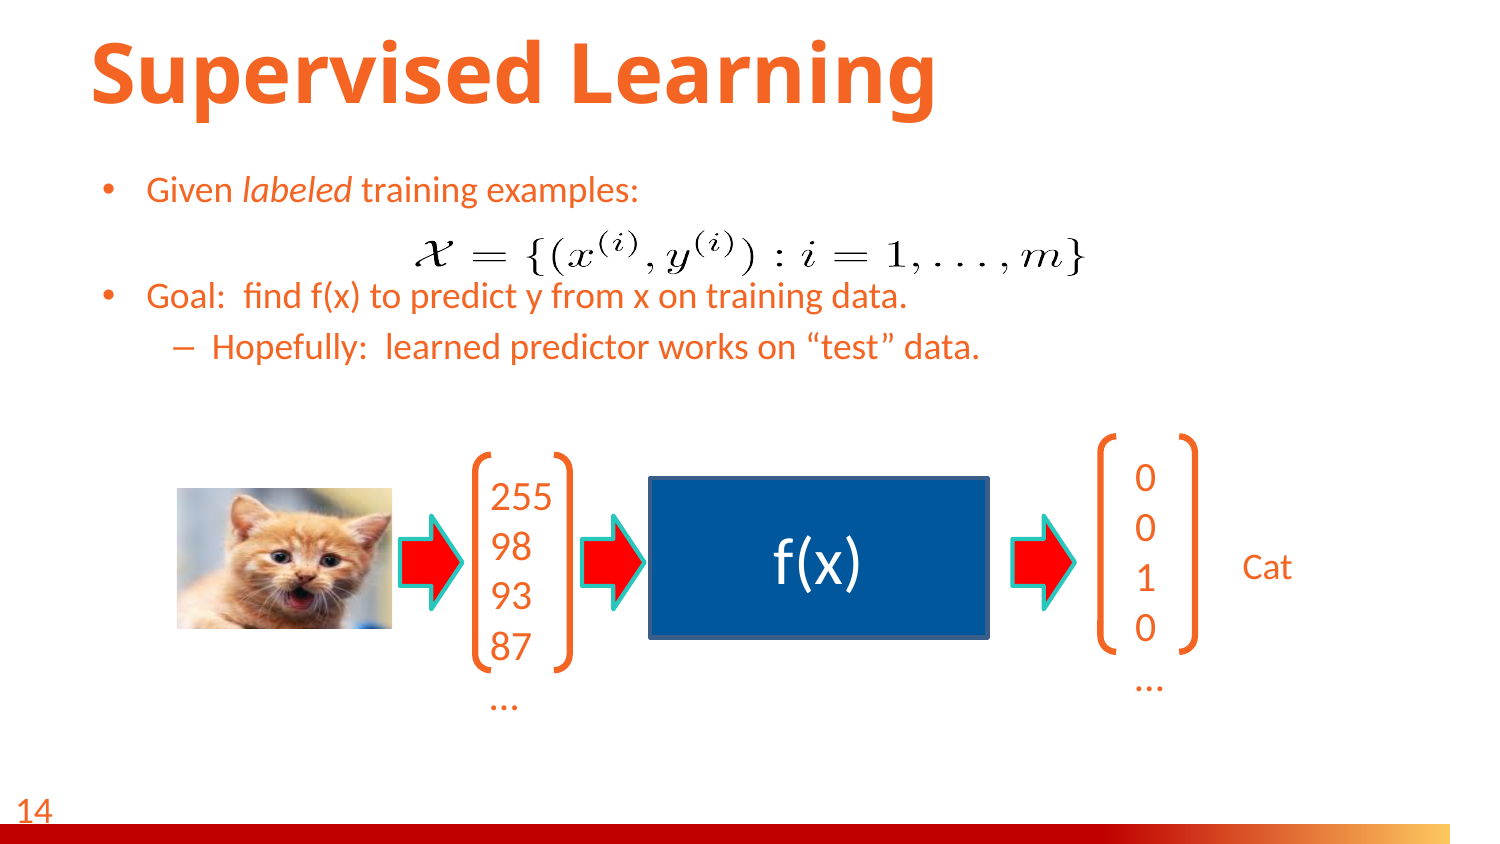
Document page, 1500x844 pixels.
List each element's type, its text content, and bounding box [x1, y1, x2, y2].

text_box [582, 515, 645, 610]
title Supervised Learning [75, 0, 1425, 141]
picture [415, 229, 1085, 276]
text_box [1100, 436, 1196, 653]
picture [176, 487, 393, 630]
text_box f(x) [650, 478, 988, 638]
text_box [474, 454, 571, 671]
text_box Cat [1227, 535, 1346, 581]
list Given labeled training examples: Goal: find f(x) to predict y from x on training data. Hopefully: learned predictor works on “test” data. [75, 163, 1368, 726]
text_box [399, 515, 463, 610]
text_box [1012, 515, 1075, 610]
